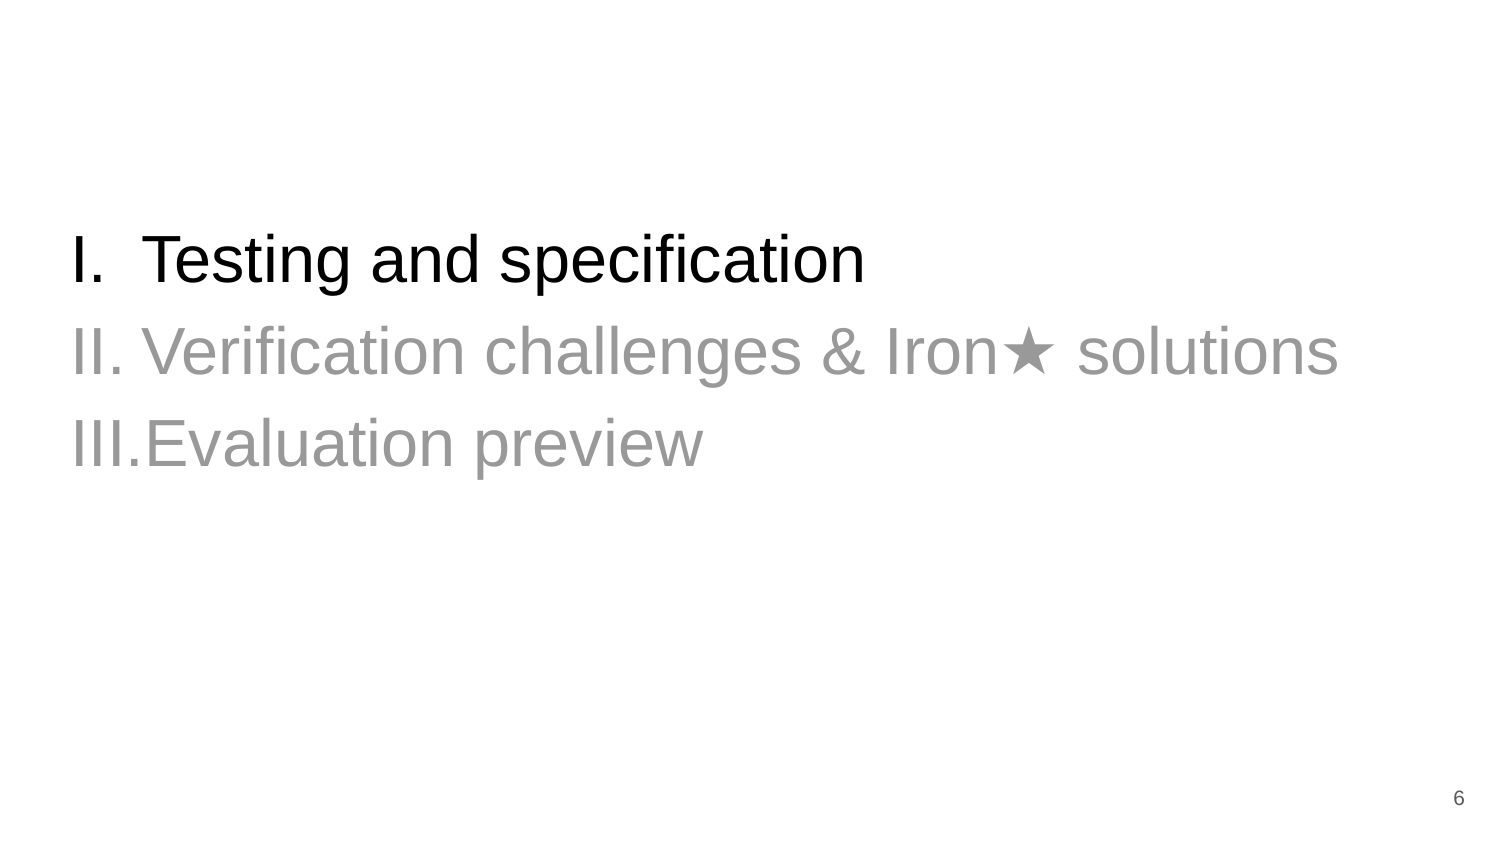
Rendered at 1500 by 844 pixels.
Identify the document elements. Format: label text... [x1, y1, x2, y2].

list Testing and specification Verification challenges & Iron★ solutions Evaluation preview [51, 189, 1449, 750]
slide_number ‹#› [1389, 764, 1480, 830]
